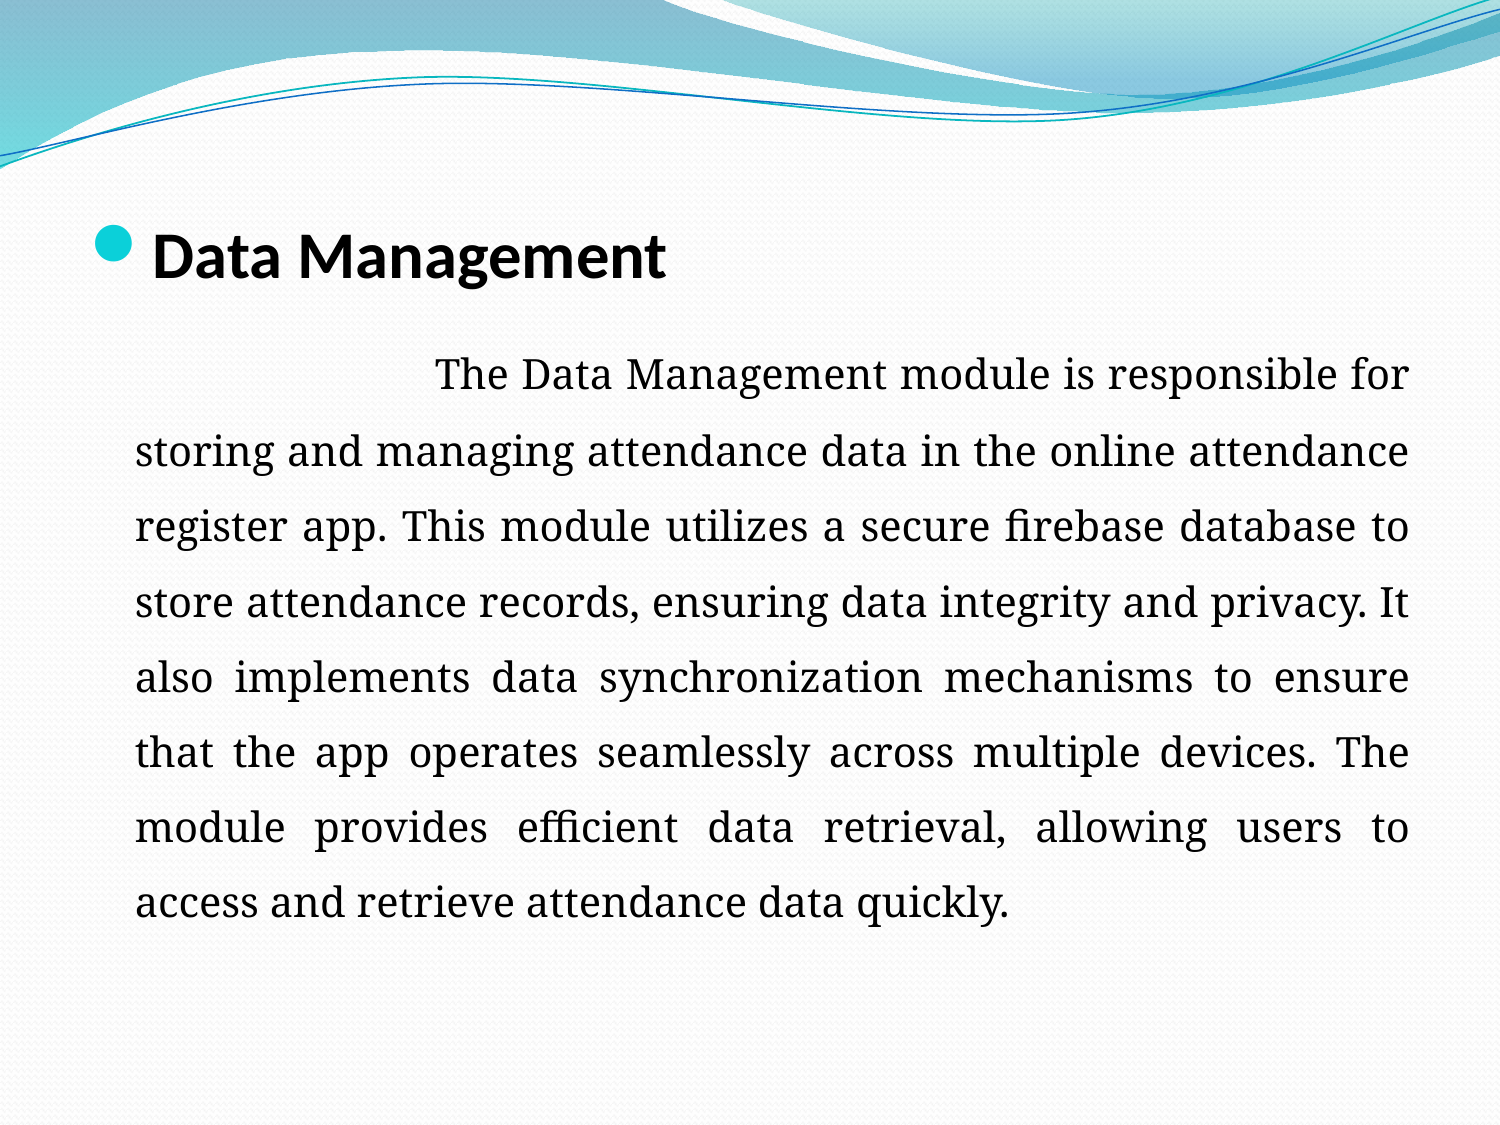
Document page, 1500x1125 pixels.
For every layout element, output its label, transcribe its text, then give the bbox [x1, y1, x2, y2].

title [75, 115, 1425, 164]
list Data Management The Data Management module is responsible for storing and managing attendance data in the online attendance register app. This module utilizes a secure firebase database to store attendance records, ensuring data integrity and privacy. It also implements data synchronization mechanisms to ensure that the app operates seamlessly across multiple devices. The module provides efficient data retrieval, allowing users to access and retrieve attendance data quickly. [75, 164, 1425, 1038]
